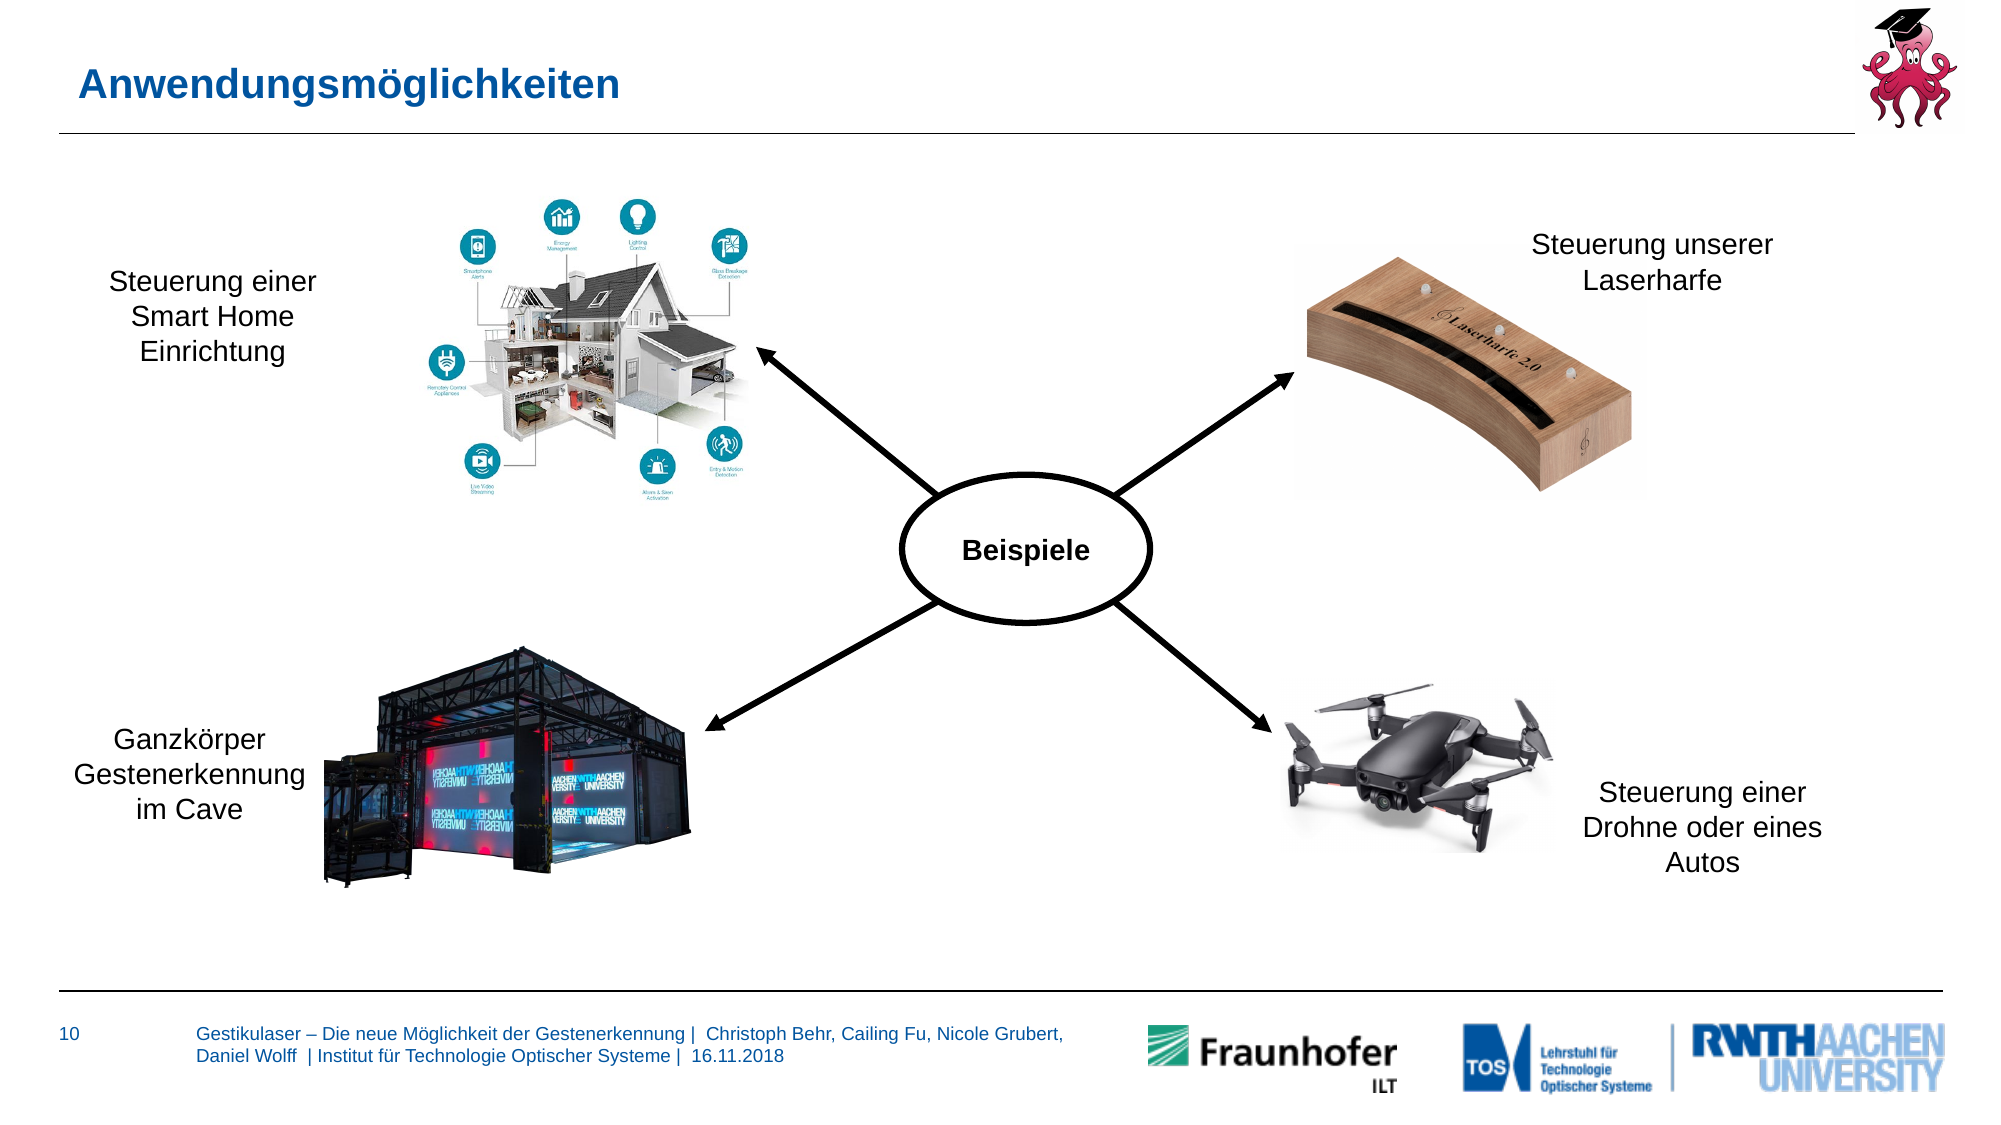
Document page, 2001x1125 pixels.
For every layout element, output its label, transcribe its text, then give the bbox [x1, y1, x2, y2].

text_box Steuerung einer Drohne oder eines Autos [1553, 765, 1853, 886]
text_box Steuerung unserer Laserharfe [1470, 218, 1835, 304]
picture [1443, 991, 1965, 1125]
text_box Steuerung einer Smart Home Einrichtung [79, 255, 347, 375]
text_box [1113, 600, 1273, 733]
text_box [1113, 371, 1295, 497]
picture [1148, 1025, 1397, 1093]
picture [1294, 244, 1647, 500]
picture [1855, 0, 1965, 134]
title Anwendungsmöglichkeiten [63, 33, 1947, 123]
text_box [755, 346, 939, 497]
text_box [704, 600, 939, 732]
text_box Ganzkörper Gestenerkennung im Cave [45, 712, 318, 833]
text_box Beispiele [899, 472, 1153, 626]
picture [1279, 678, 1556, 853]
picture [418, 185, 757, 508]
picture [323, 622, 757, 910]
